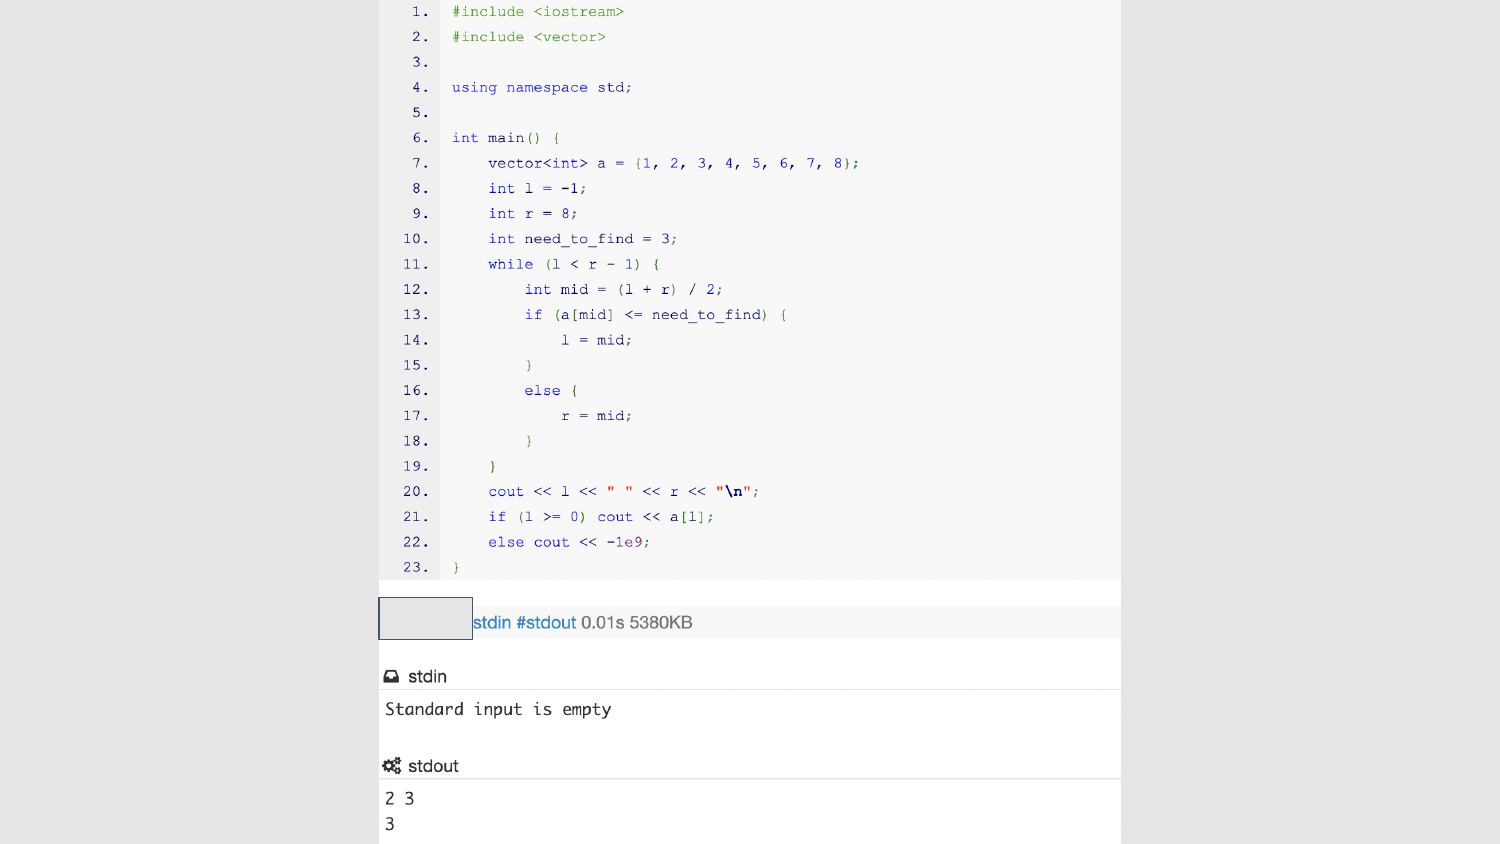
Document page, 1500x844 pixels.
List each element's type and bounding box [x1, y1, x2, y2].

picture [378, 0, 1122, 844]
